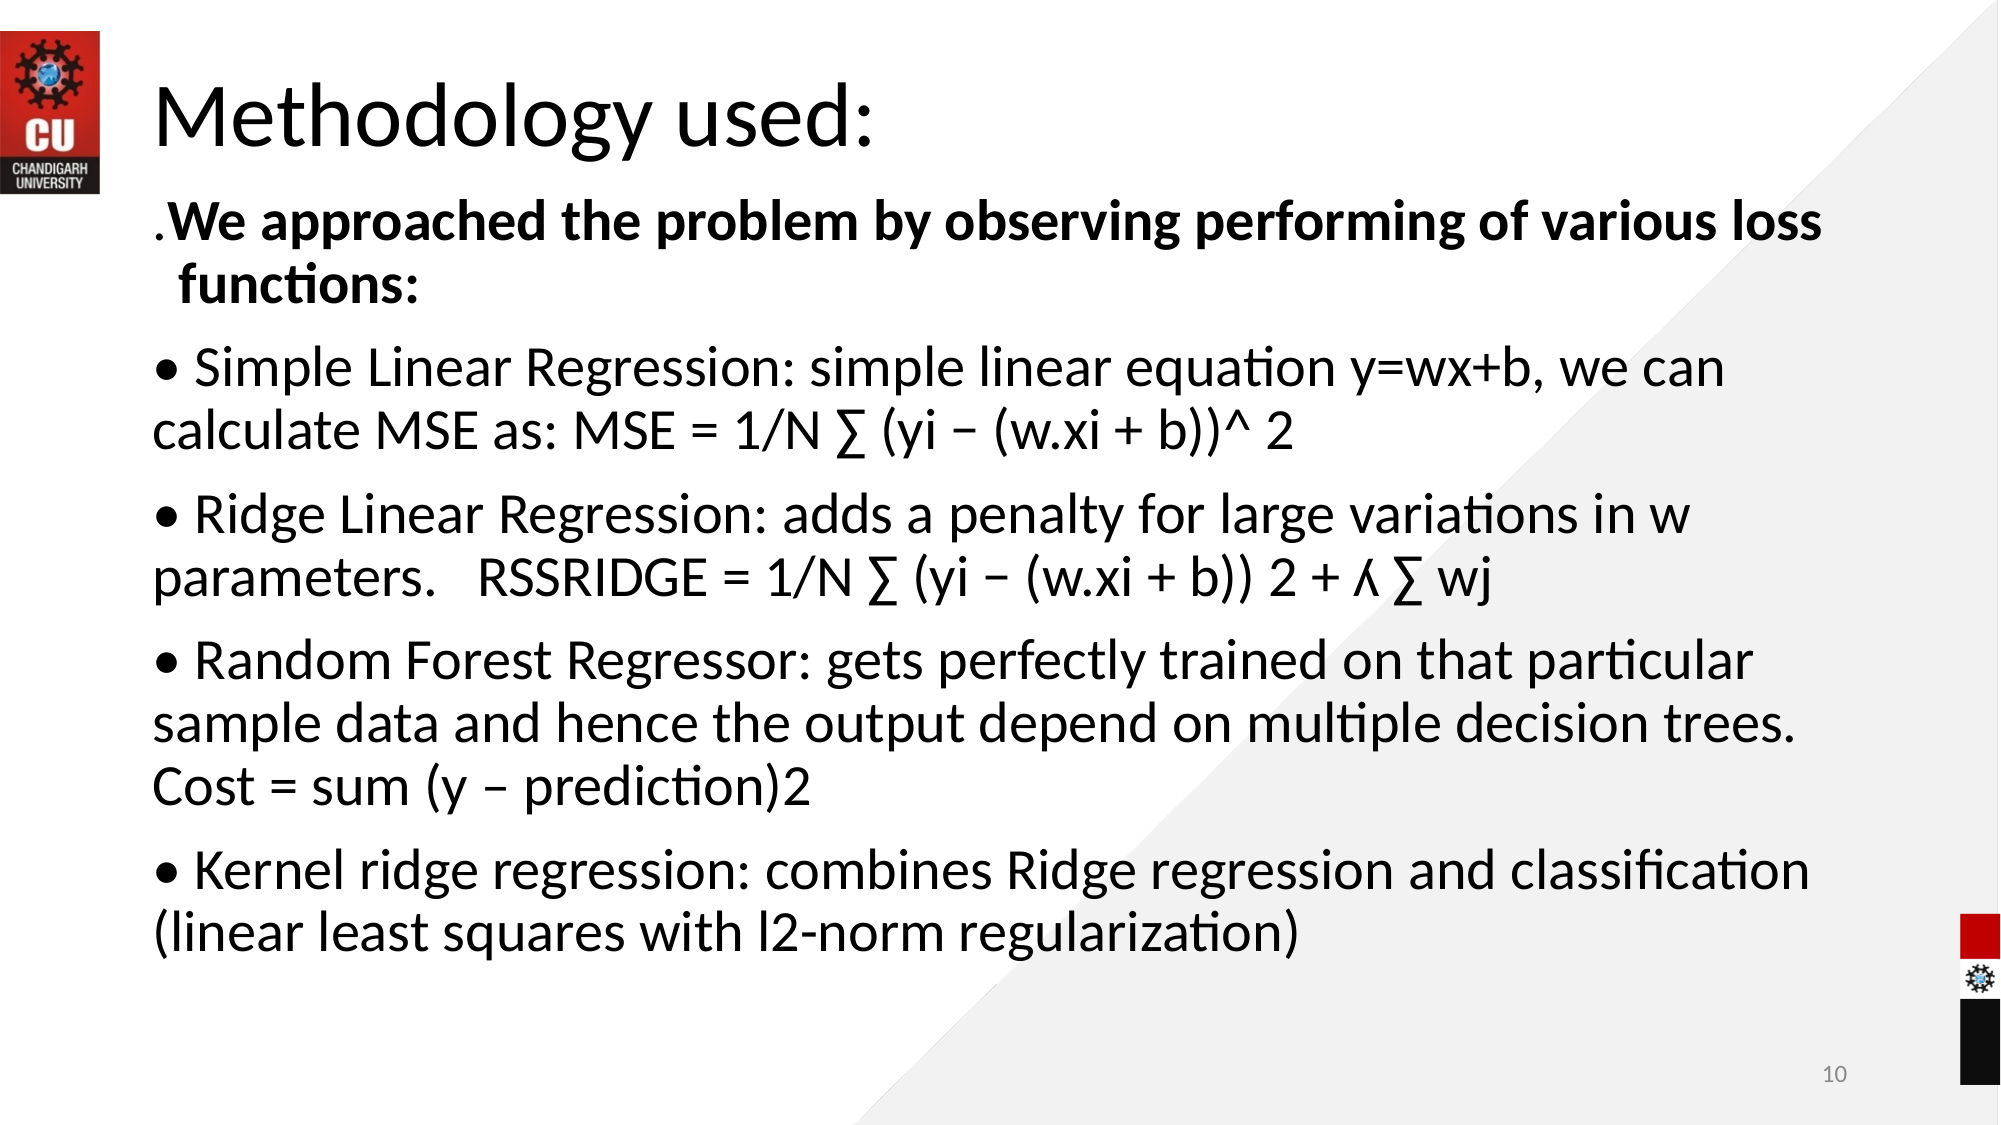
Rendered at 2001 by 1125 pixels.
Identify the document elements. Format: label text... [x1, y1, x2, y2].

slide_number 10 [1412, 1042, 1863, 1103]
picture [0, 0, 2001, 1125]
list .We approached the problem by observing performing of various loss functions: • Simple Linear Regression: simple linear equation y=wx+b, we can calculate MSE as: MSE = 1/N ∑ (yi − (w.xi + b))^ 2 • Ridge Linear Regression: adds a penalty for large variations in w parameters. RSSRIDGE = 1/N ∑ (yi − (w.xi + b)) 2 + ʎ ∑ wj • Random Forest Regressor: gets perfectly trained on that particular sample data and hence the output depend on multiple decision trees. Cost = sum (y – prediction)2 • Kernel ridge regression: combines Ridge regression and classification (linear least squares with l2-norm regularization) [137, 182, 1863, 1084]
title Methodology used: [137, 59, 1863, 182]
